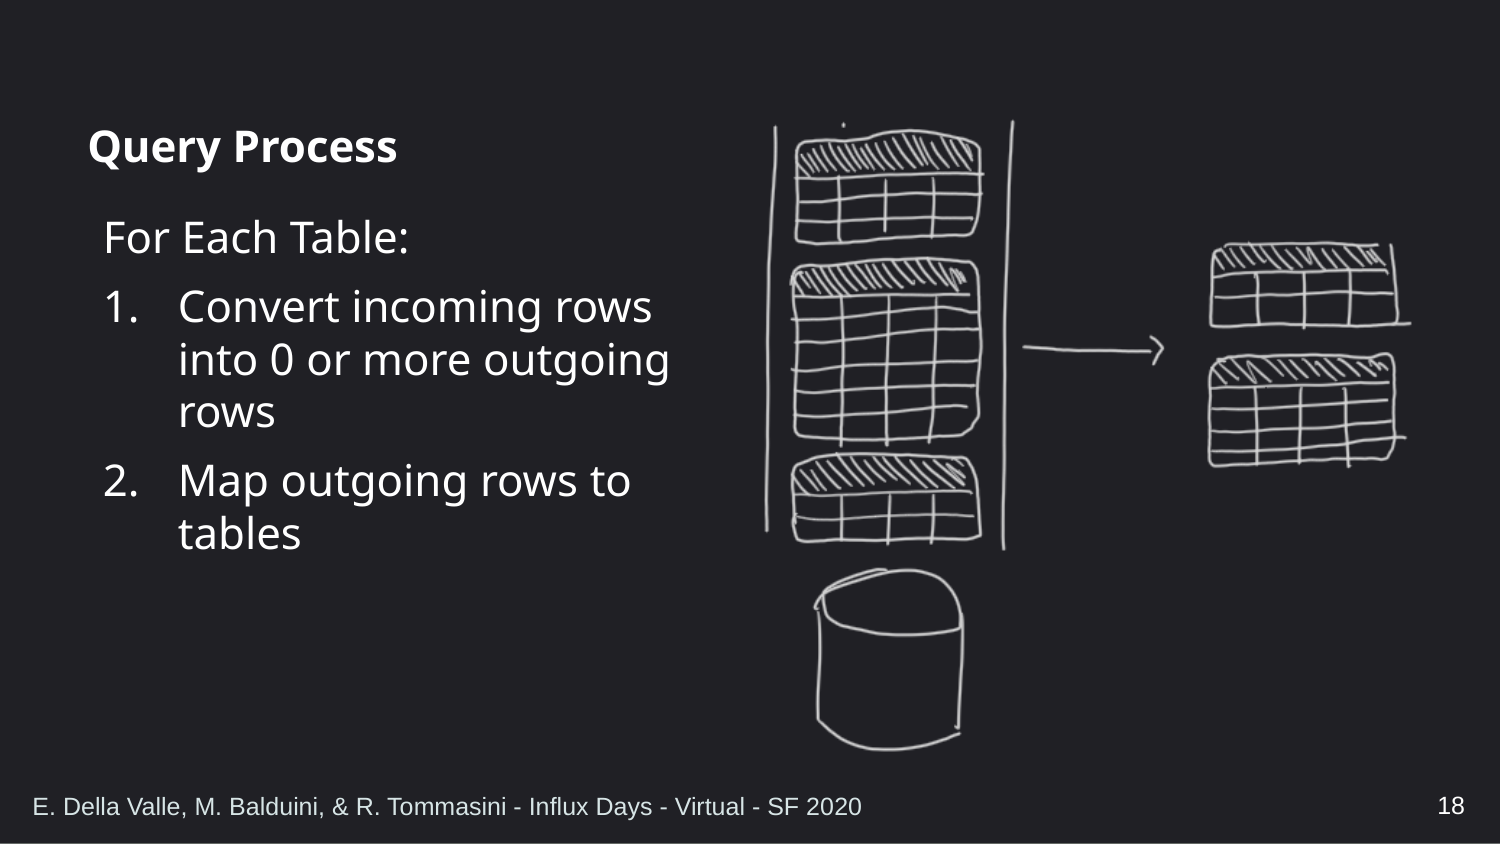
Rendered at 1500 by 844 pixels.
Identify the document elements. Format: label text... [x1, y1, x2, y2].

footer E. Della Valle, M. Balduini, & R. Tommasini - Influx Days - Virtual - SF 2020 [17, 783, 1135, 828]
picture [743, 90, 1431, 772]
title Query Process [76, 99, 738, 196]
list For Each Table: Convert incoming rows into 0 or more outgoing rows Map outgoing rows to tables [76, 204, 737, 761]
slide_number 18 [1142, 782, 1481, 828]
